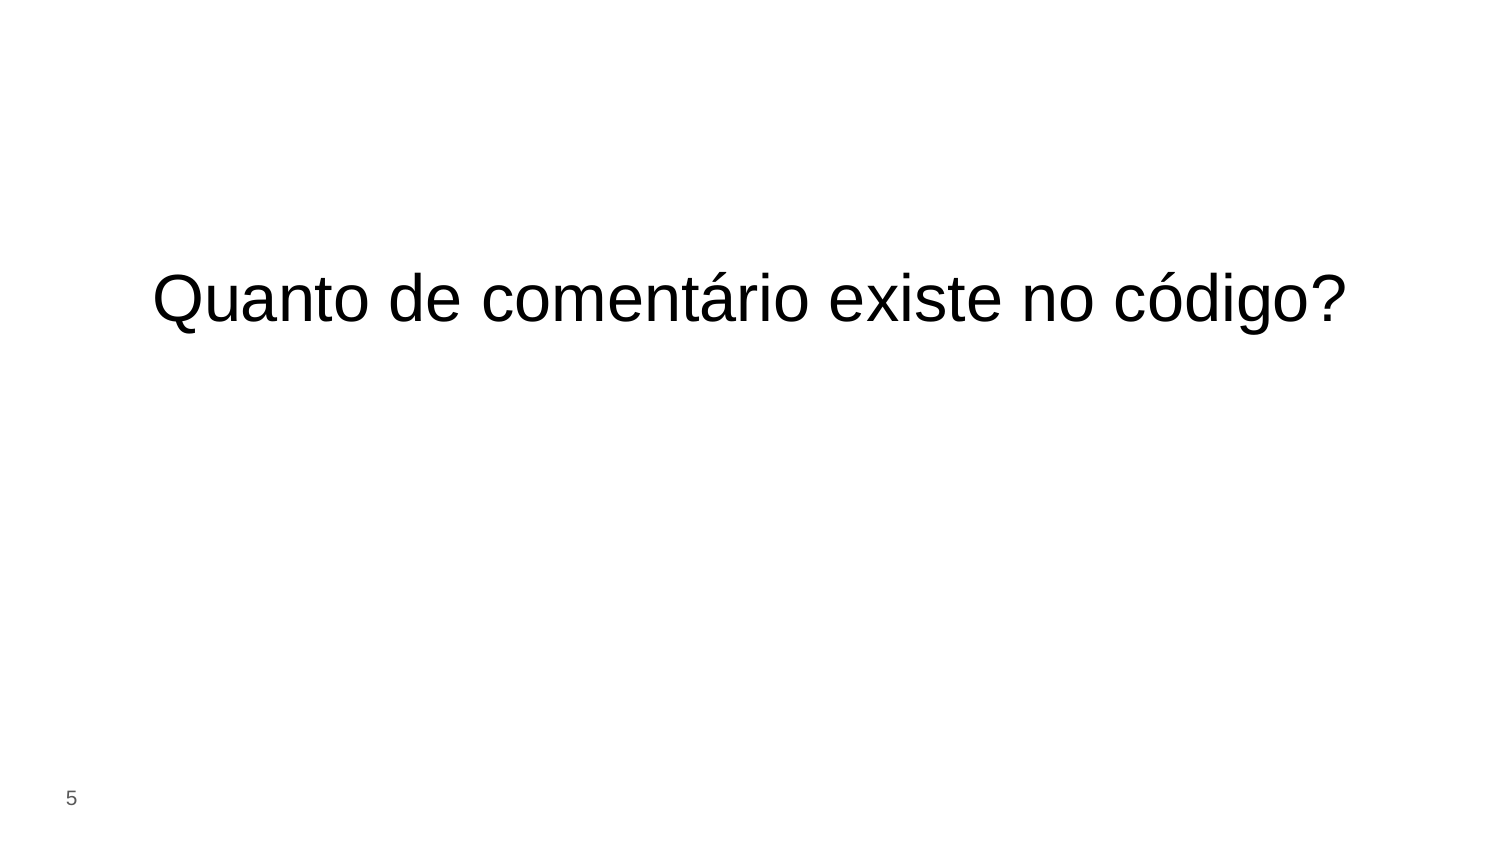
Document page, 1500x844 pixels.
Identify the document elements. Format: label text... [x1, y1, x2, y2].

title Quanto de comentário existe no código? [51, 202, 1449, 341]
slide_number ‹#› [2, 764, 93, 830]
